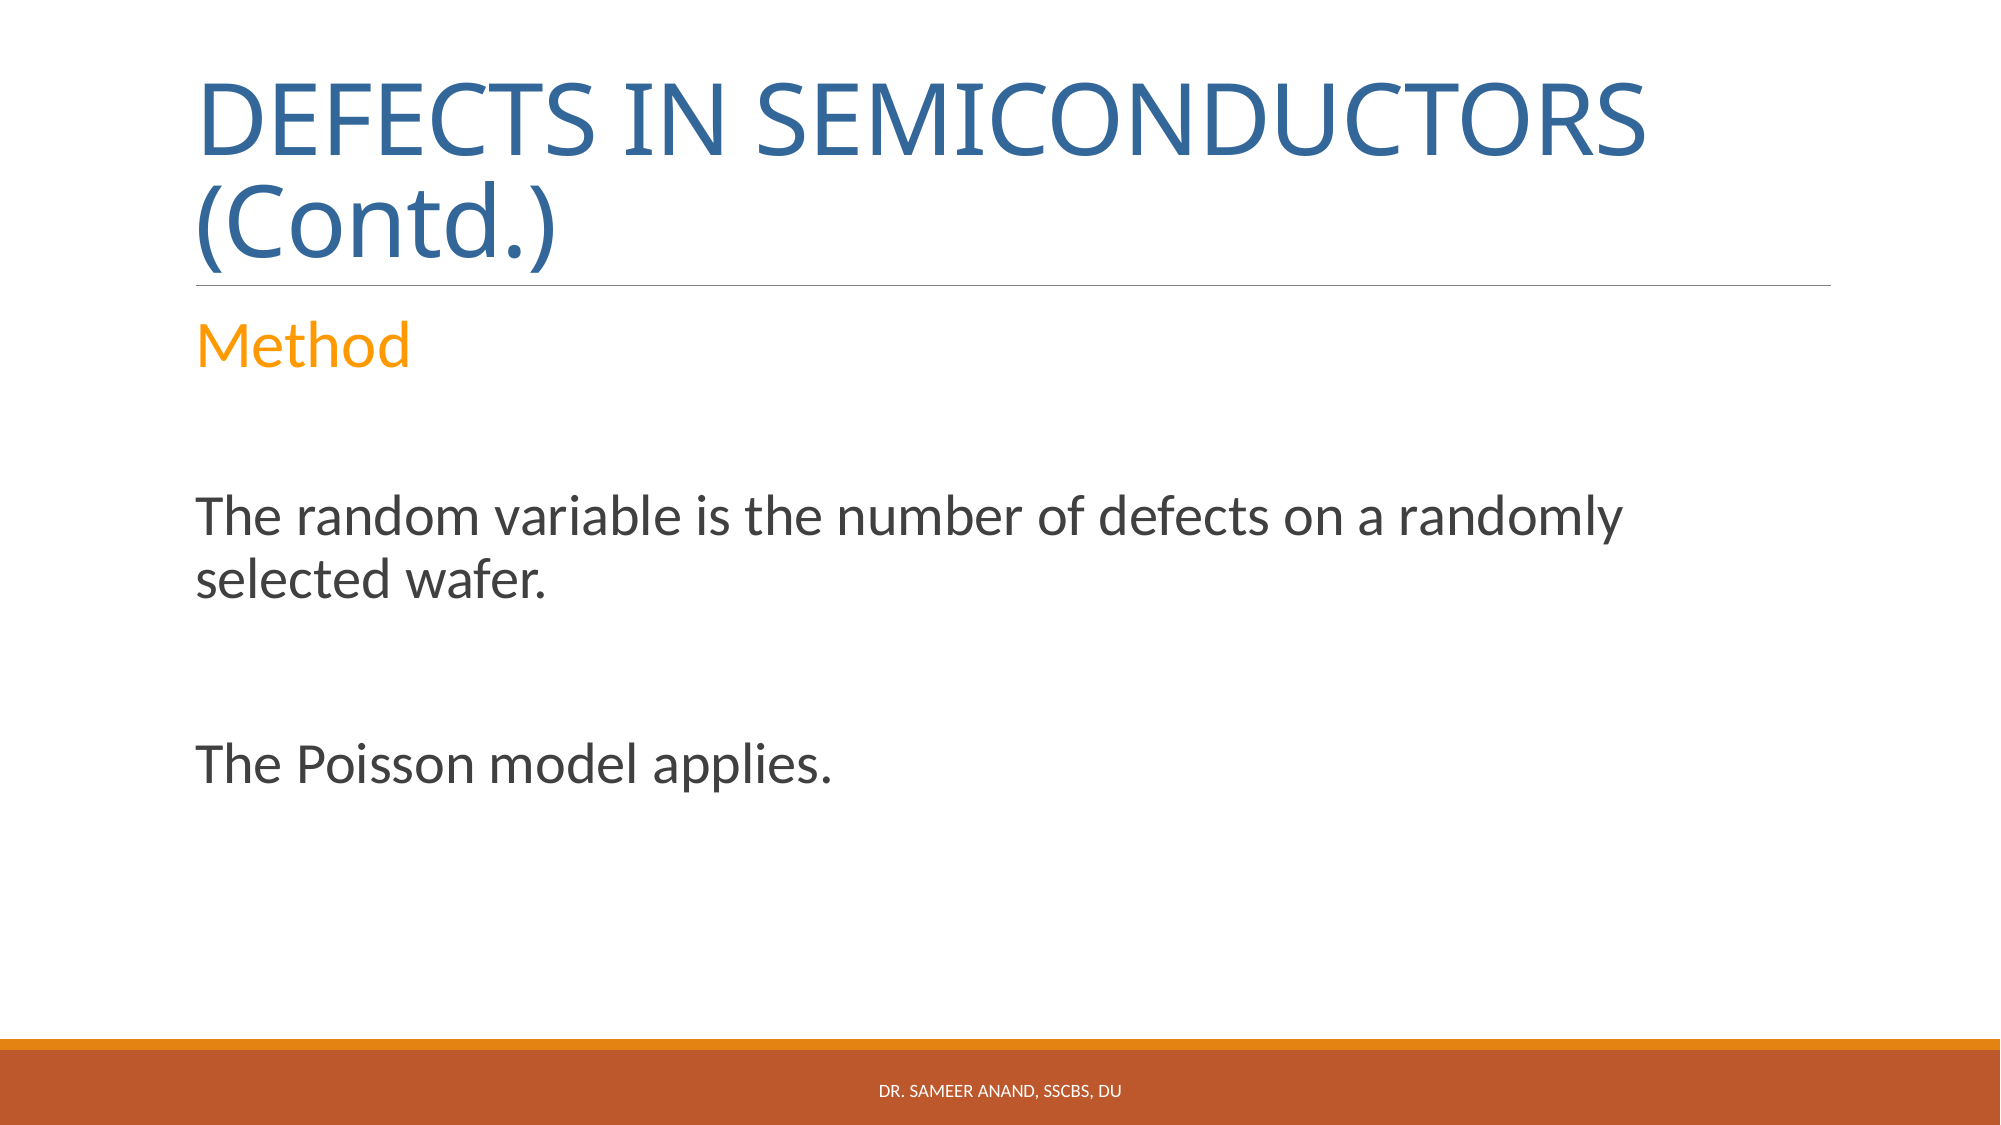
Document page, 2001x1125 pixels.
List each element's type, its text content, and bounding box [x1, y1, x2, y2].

title DEFECTS IN SEMICONDUCTORS (Contd.) [180, 47, 1830, 285]
list Method The random variable is the number of defects on a randomly selected wafer. The Poisson model applies. [180, 302, 1830, 963]
footer Dr. Sameer Anand, SSCBS, DU [604, 1059, 1396, 1120]
